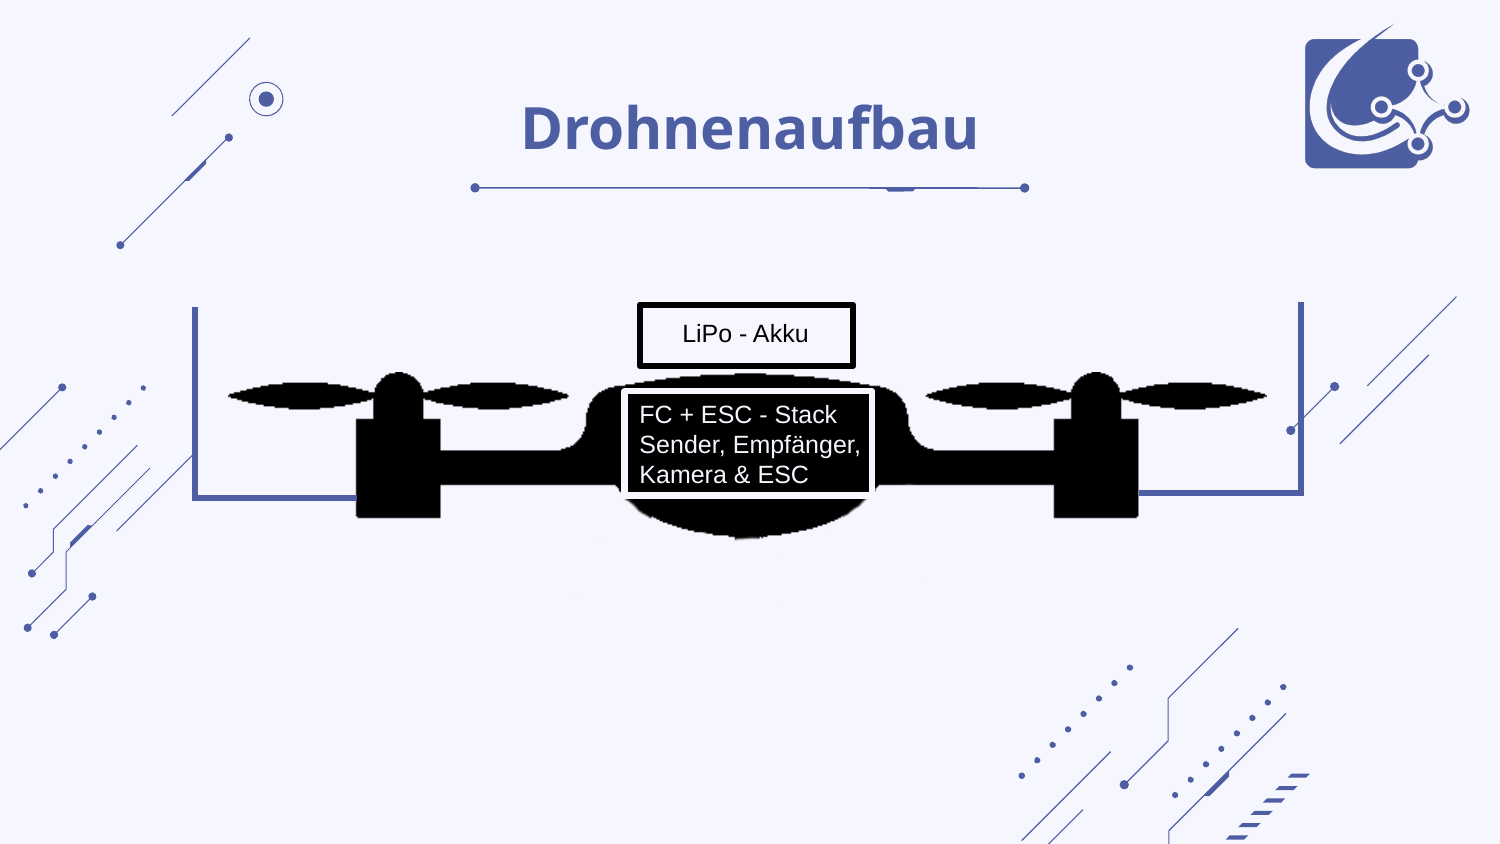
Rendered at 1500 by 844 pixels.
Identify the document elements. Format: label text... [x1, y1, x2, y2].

text_box LiPo - Akku [642, 309, 850, 355]
picture [1288, 6, 1489, 182]
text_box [1285, 296, 1458, 445]
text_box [194, 306, 358, 501]
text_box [1138, 301, 1302, 496]
picture [228, 372, 1267, 608]
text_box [115, 37, 284, 250]
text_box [470, 171, 1030, 204]
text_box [993, 627, 1311, 844]
title Drohnenaufbau [289, 91, 1372, 186]
text_box [638, 303, 855, 368]
